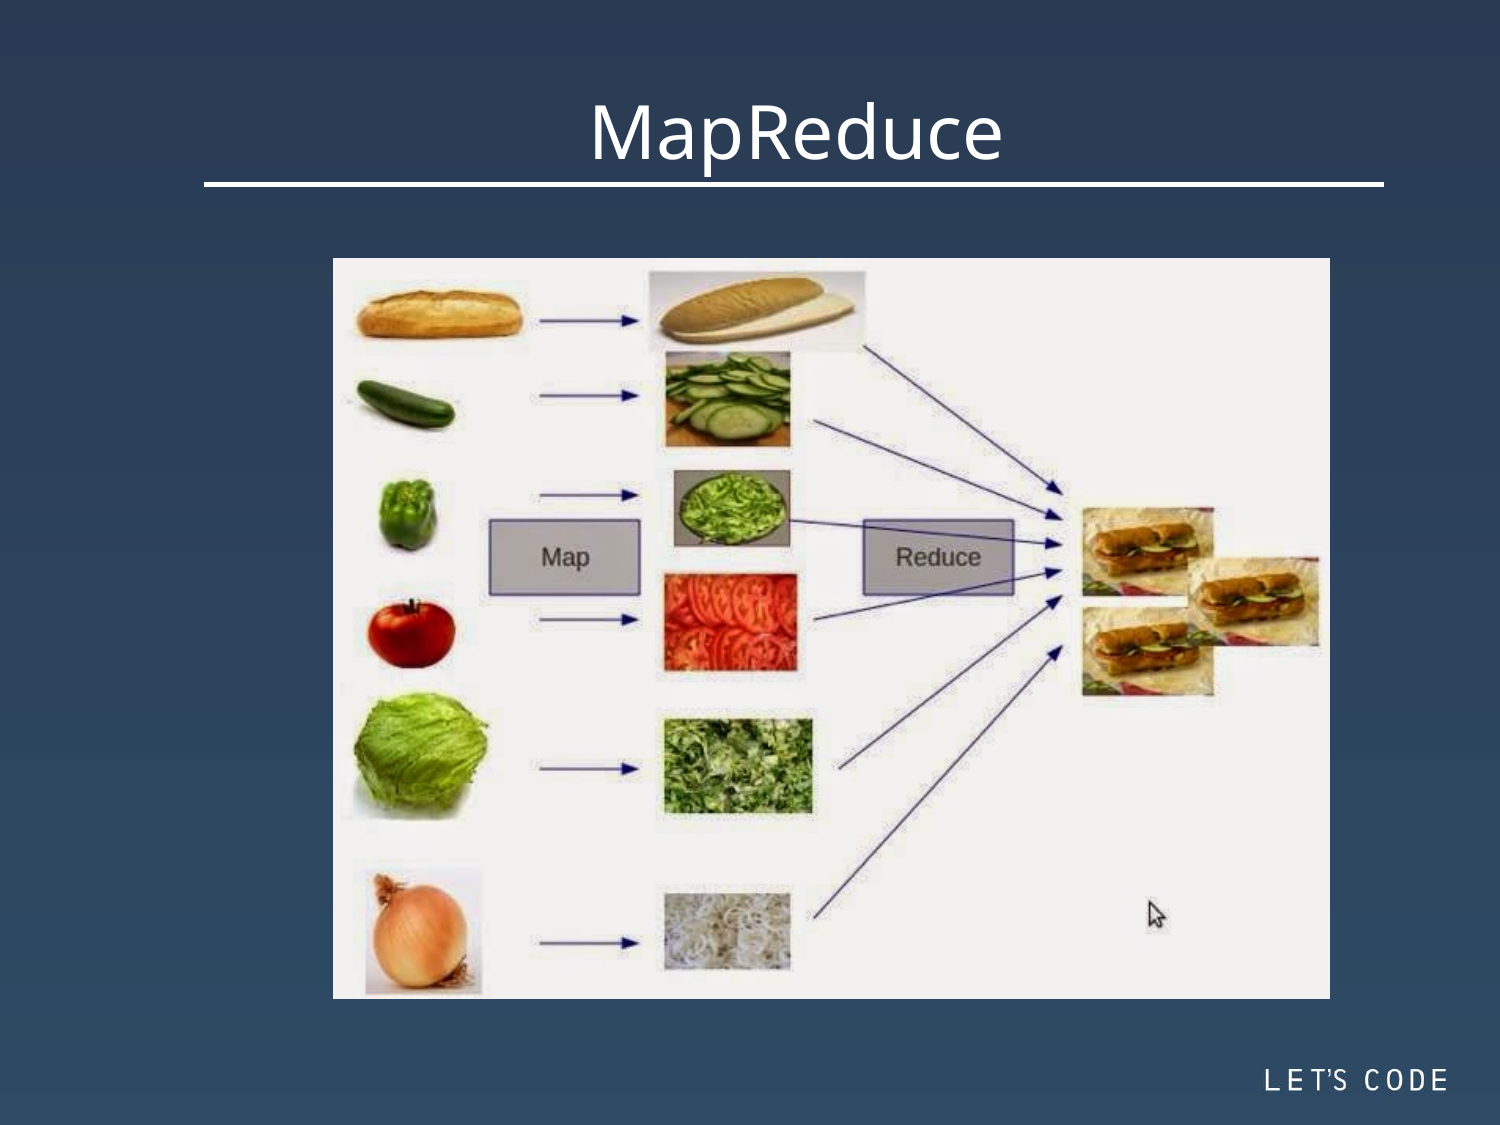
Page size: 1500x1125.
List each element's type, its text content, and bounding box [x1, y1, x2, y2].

text_box MapReduce [195, 69, 1399, 168]
picture [0, 0, 1500, 1125]
